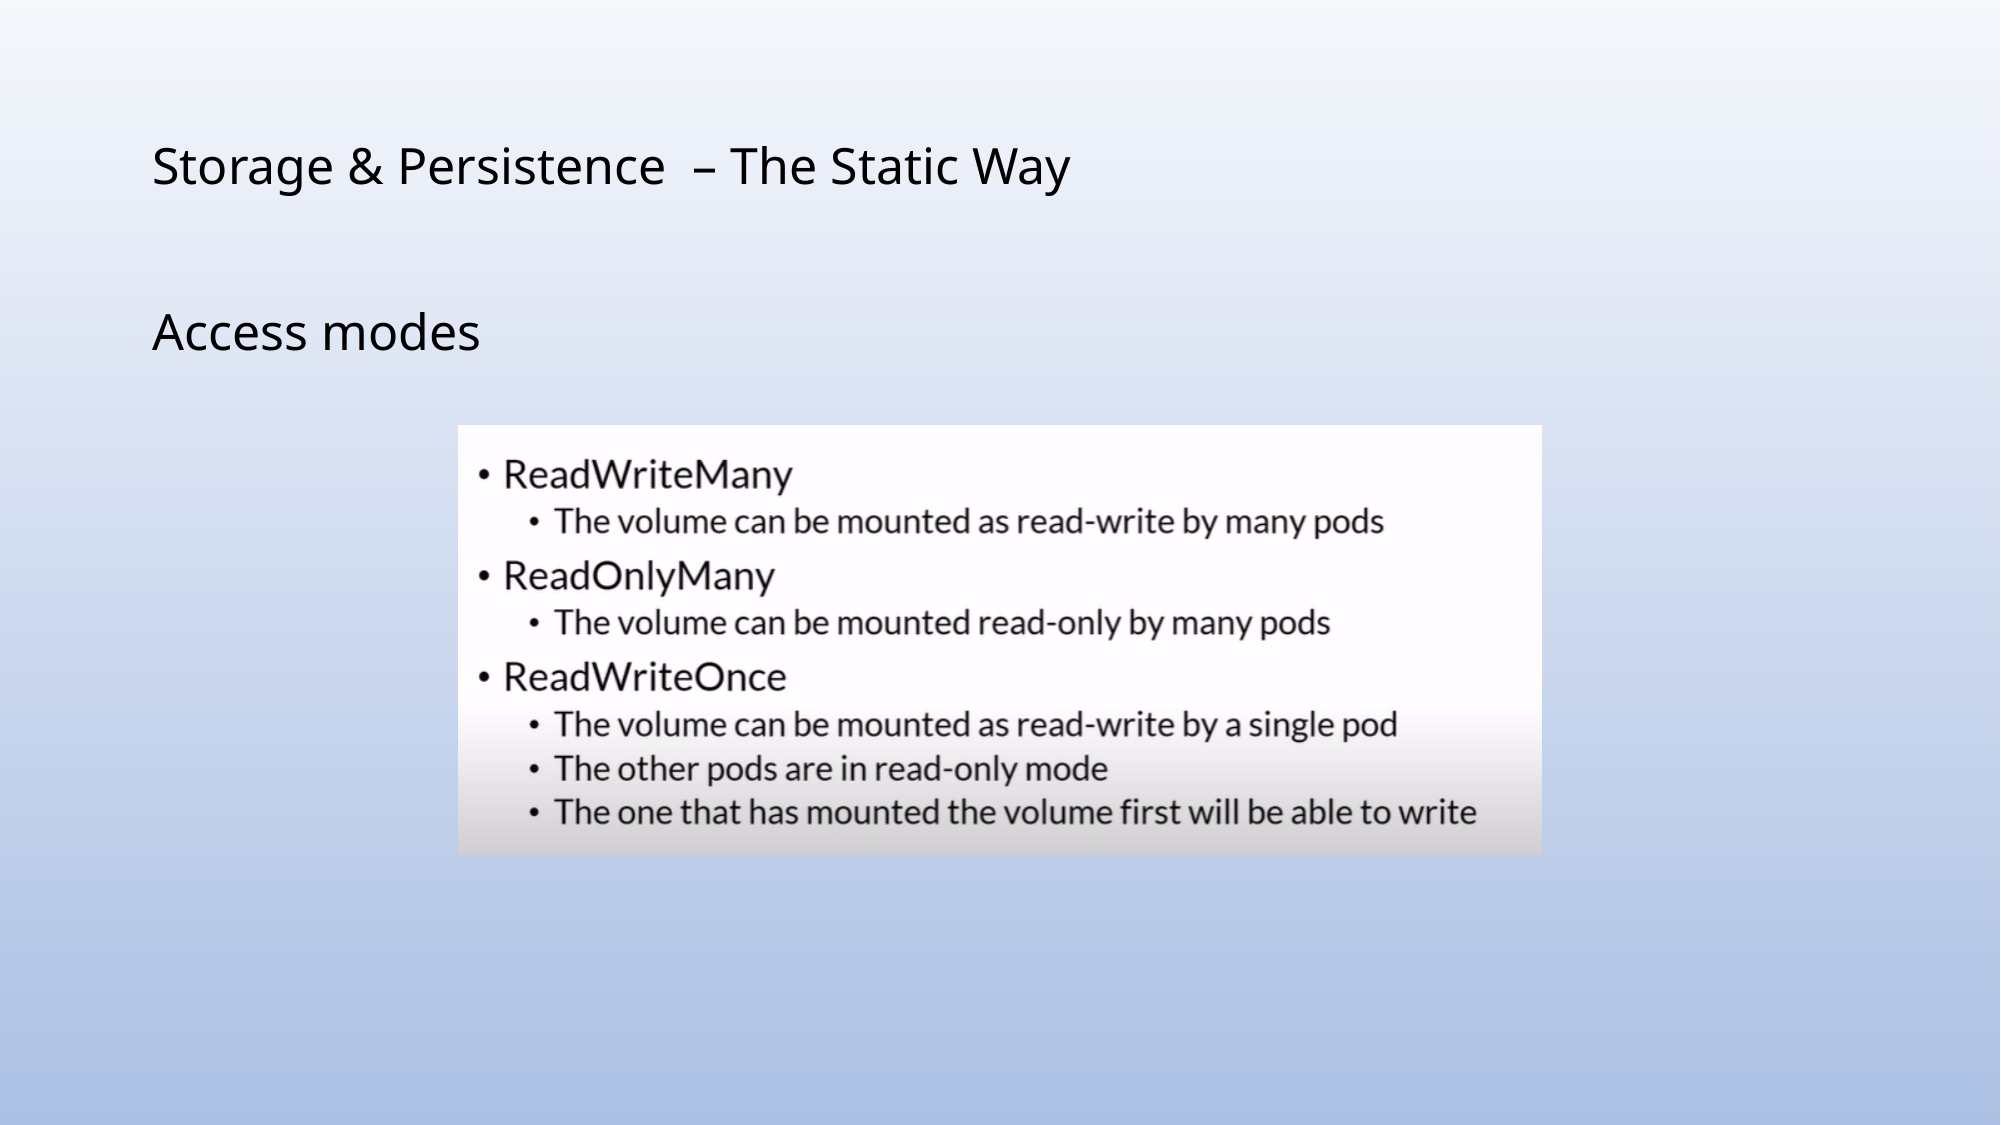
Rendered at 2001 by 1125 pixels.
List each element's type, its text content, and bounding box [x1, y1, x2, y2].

picture [458, 425, 1542, 855]
title Storage & Persistence – The Static Way [137, 59, 1863, 278]
list Access modes [137, 299, 1863, 1014]
